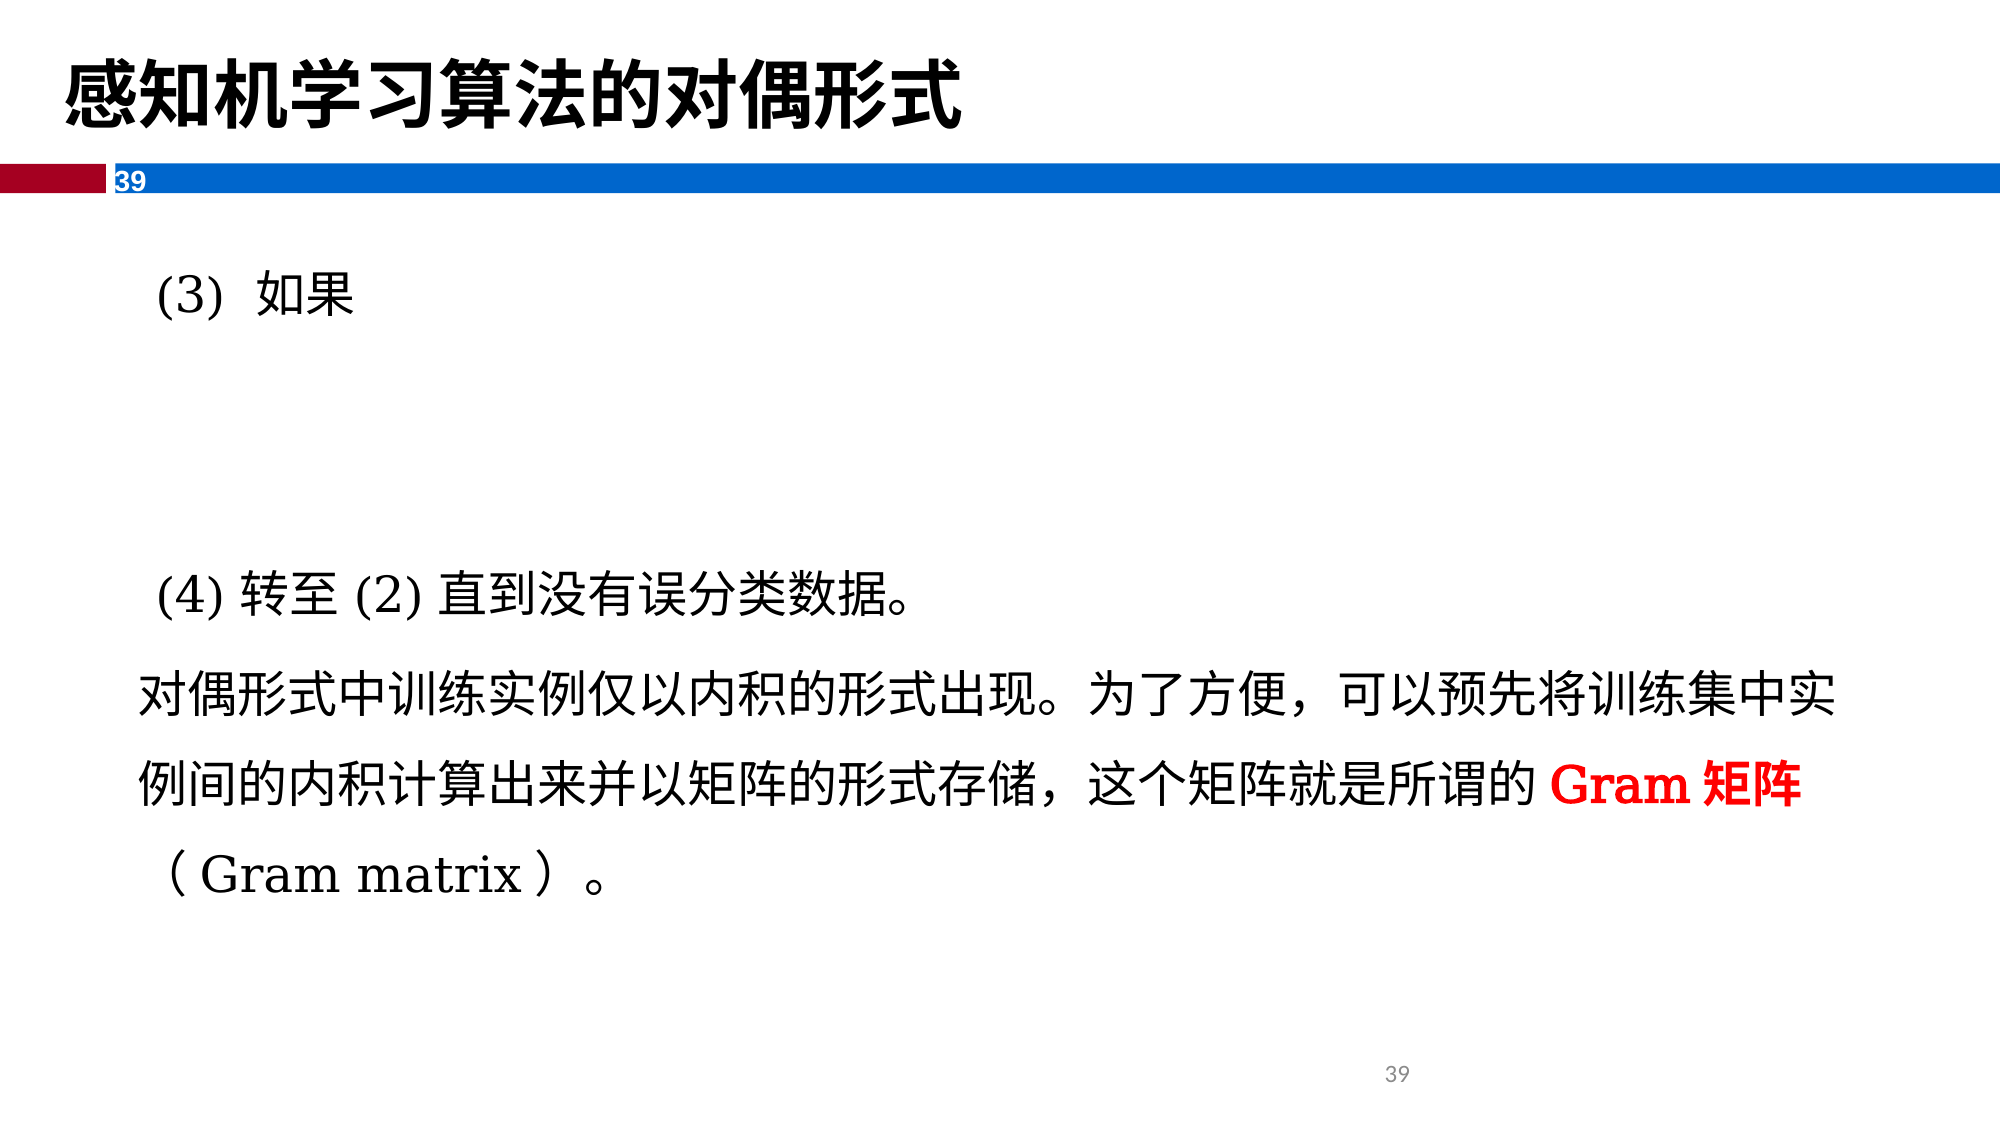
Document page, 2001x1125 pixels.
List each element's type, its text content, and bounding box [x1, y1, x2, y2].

title 感知机学习算法的对偶形式 [48, 36, 1939, 148]
slide_number 39 [1074, 1042, 1425, 1103]
